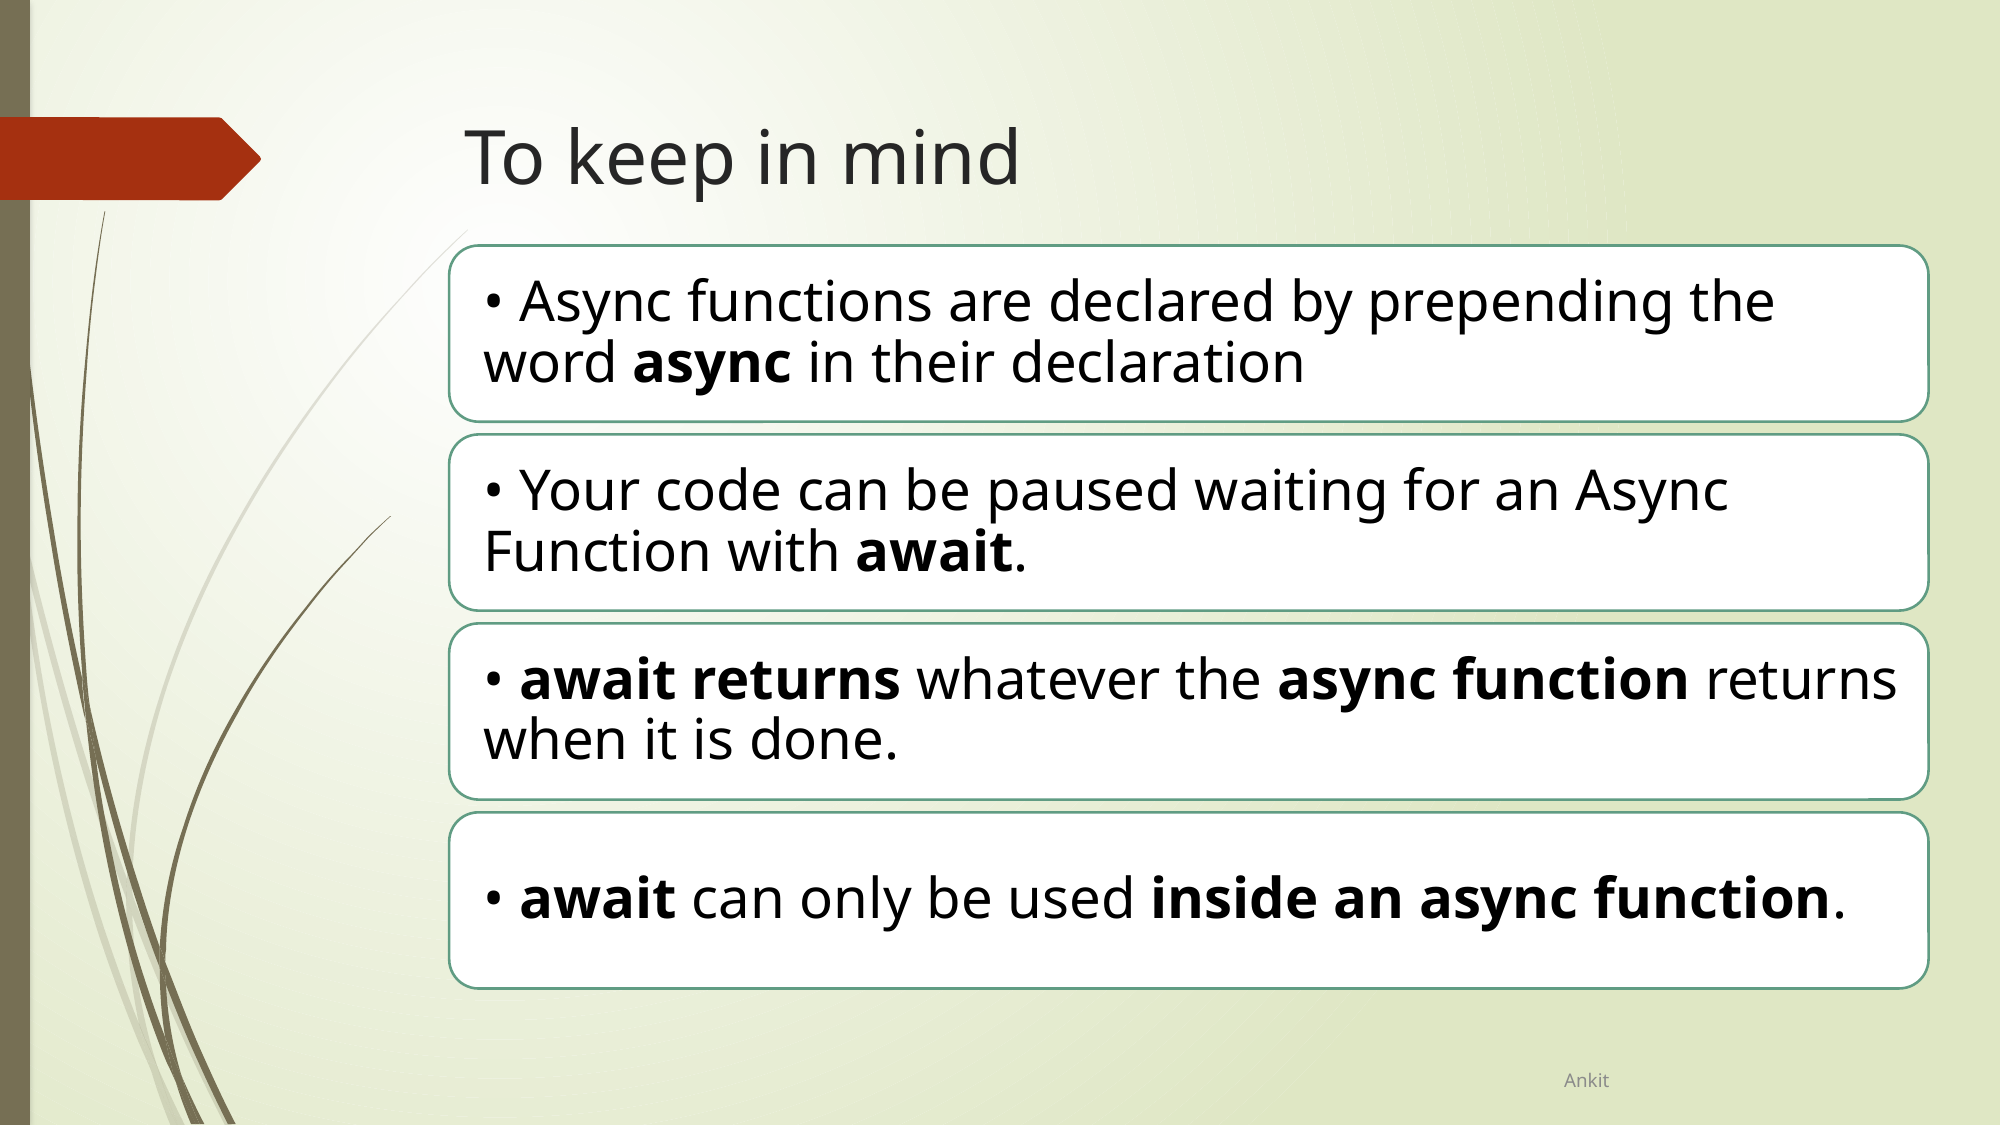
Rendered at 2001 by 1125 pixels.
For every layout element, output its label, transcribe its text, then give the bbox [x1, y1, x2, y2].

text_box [448, 238, 1929, 996]
footer Ankit [1549, 1047, 1670, 1113]
title To keep in mind [449, 102, 1912, 238]
